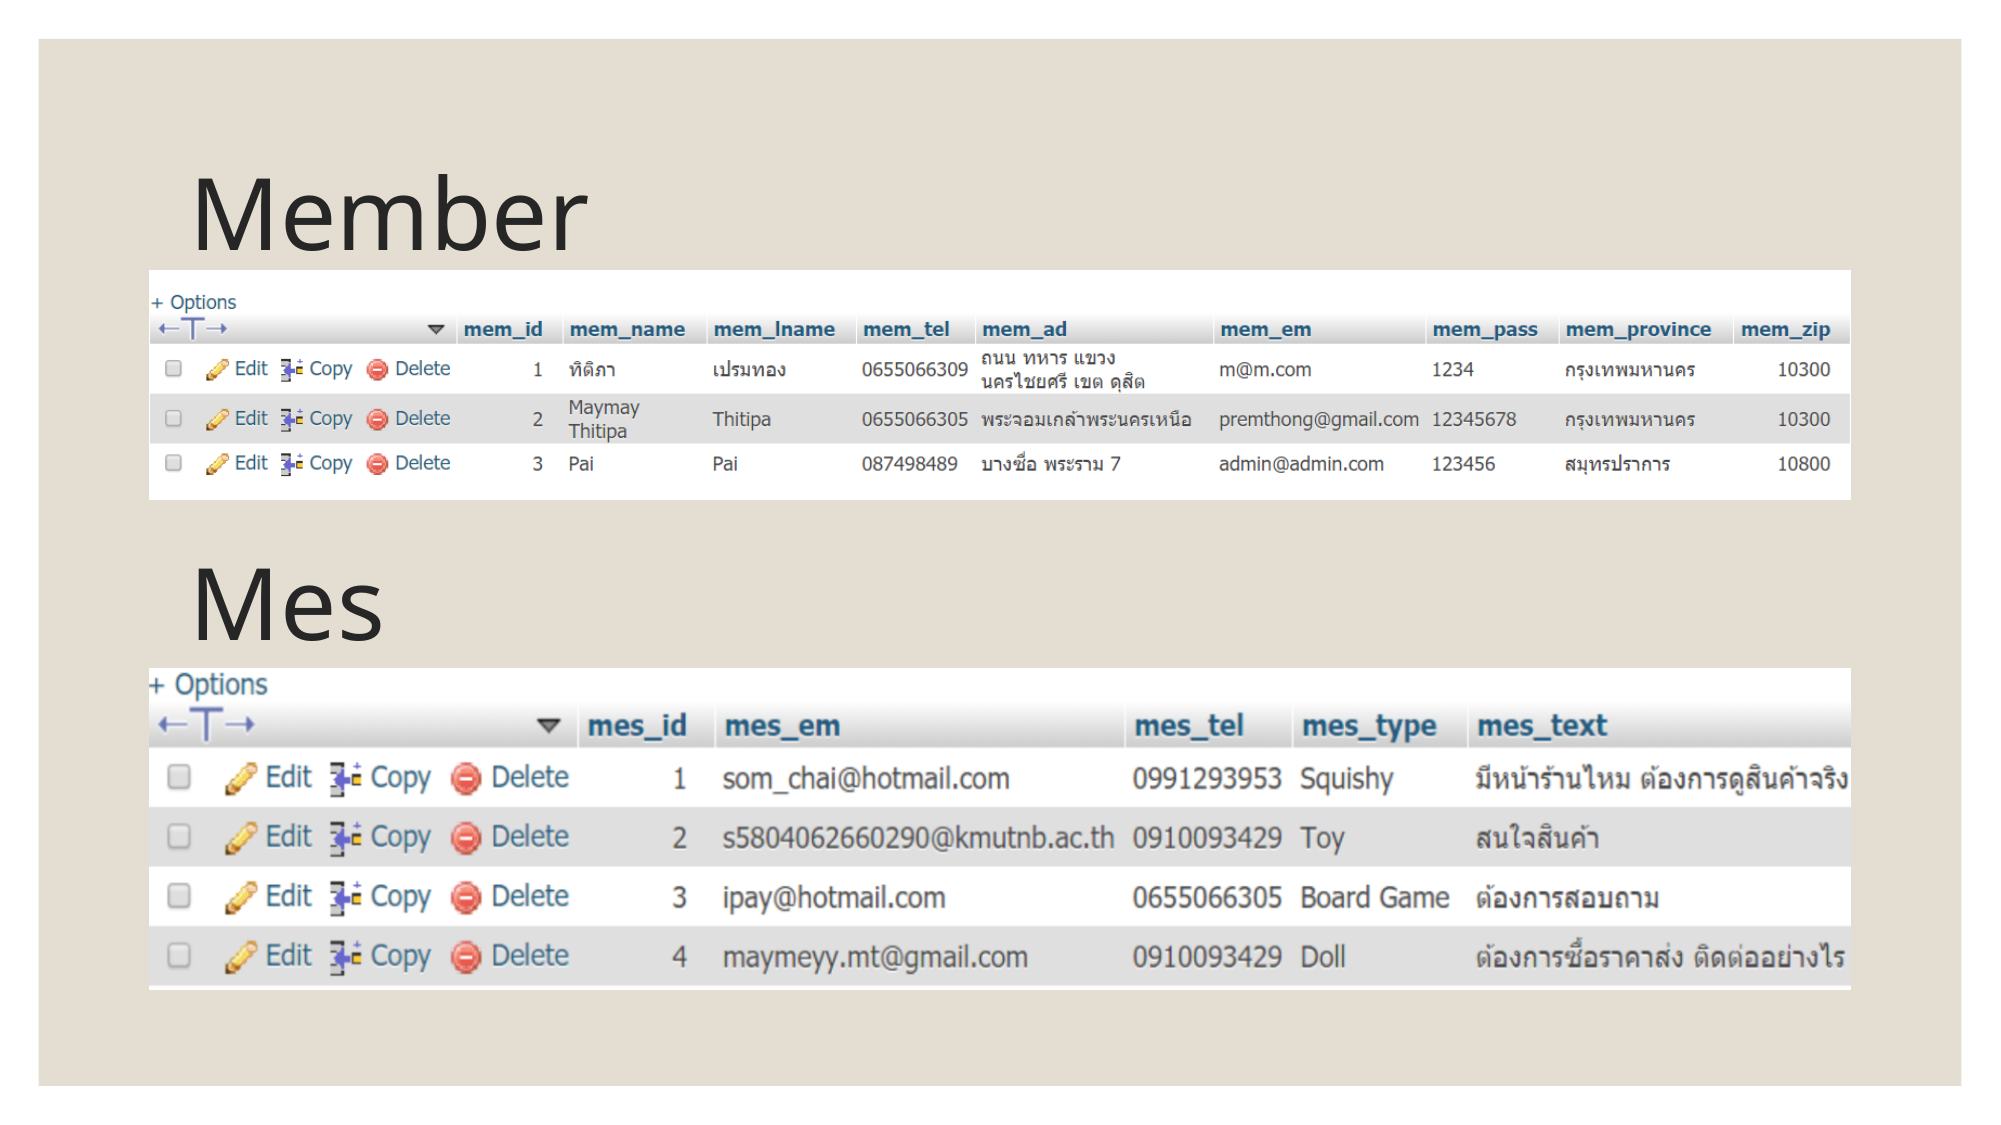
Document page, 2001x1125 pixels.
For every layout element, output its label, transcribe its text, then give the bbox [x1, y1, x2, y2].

text_box Mes [174, 509, 1825, 665]
picture [149, 270, 1851, 500]
picture [149, 668, 1851, 990]
title Member [174, 105, 1825, 267]
